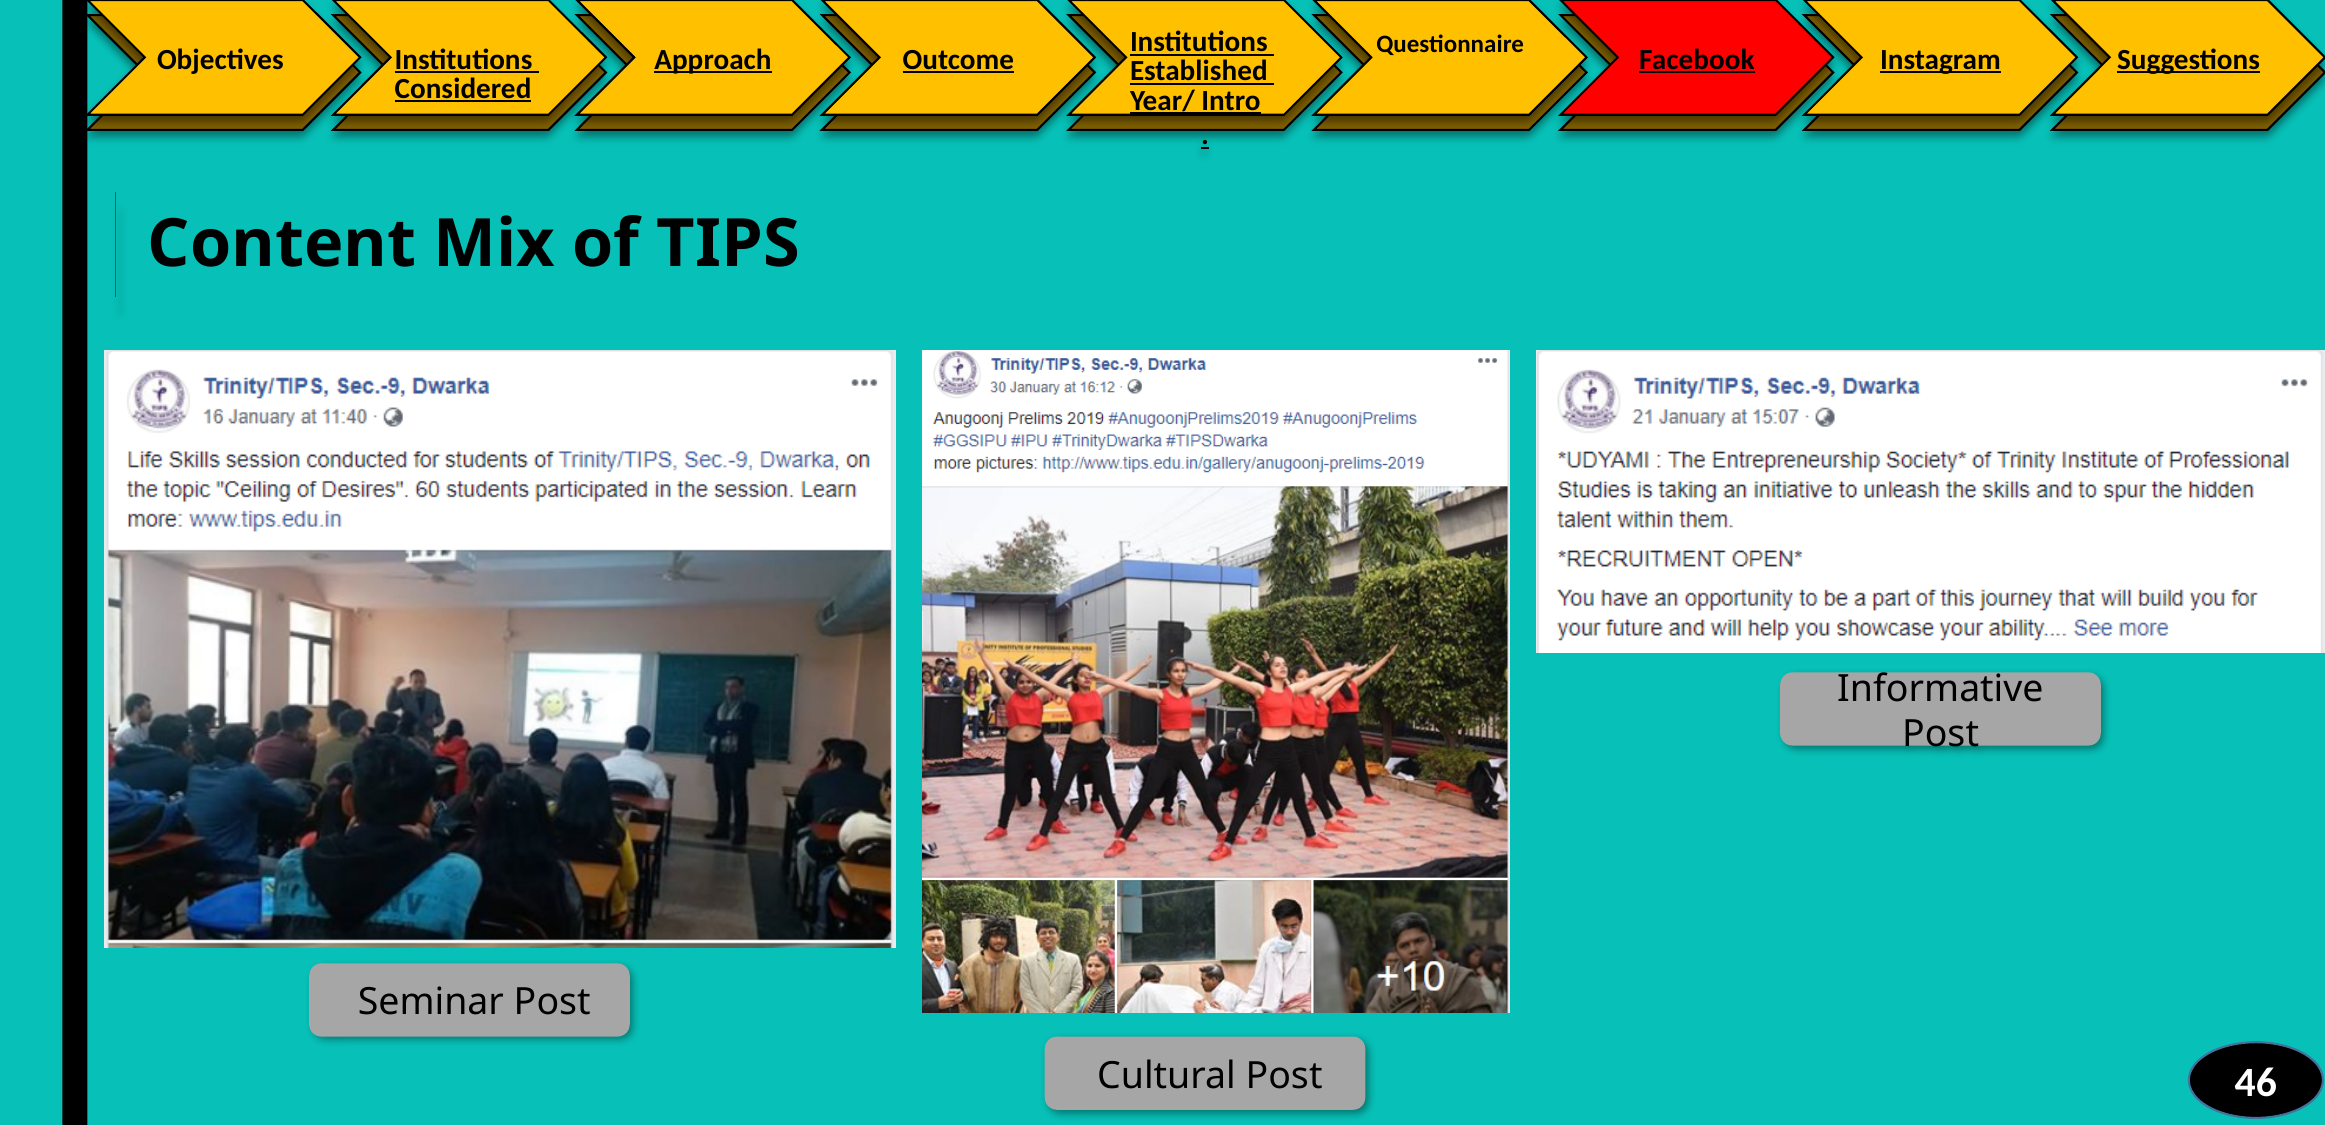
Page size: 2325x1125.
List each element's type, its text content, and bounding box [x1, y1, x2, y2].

picture [922, 350, 1510, 1013]
text_box 46 [2187, 1041, 2325, 1119]
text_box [1560, 0, 1804, 130]
text_box Content Mix of TIPS [133, 192, 895, 287]
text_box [87, 0, 333, 130]
text_box [61, 0, 88, 1125]
picture [1536, 350, 2325, 653]
text_box Informative Post [1779, 671, 2102, 747]
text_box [1313, 0, 1560, 130]
text_box Seminar Post [308, 962, 631, 1038]
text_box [606, 0, 822, 130]
picture [104, 350, 896, 948]
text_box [822, 0, 1095, 130]
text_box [1095, 0, 1313, 130]
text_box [2052, 0, 2325, 130]
text_box Cultural Post [1043, 1035, 1367, 1111]
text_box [1804, 0, 2052, 130]
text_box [333, 0, 606, 130]
